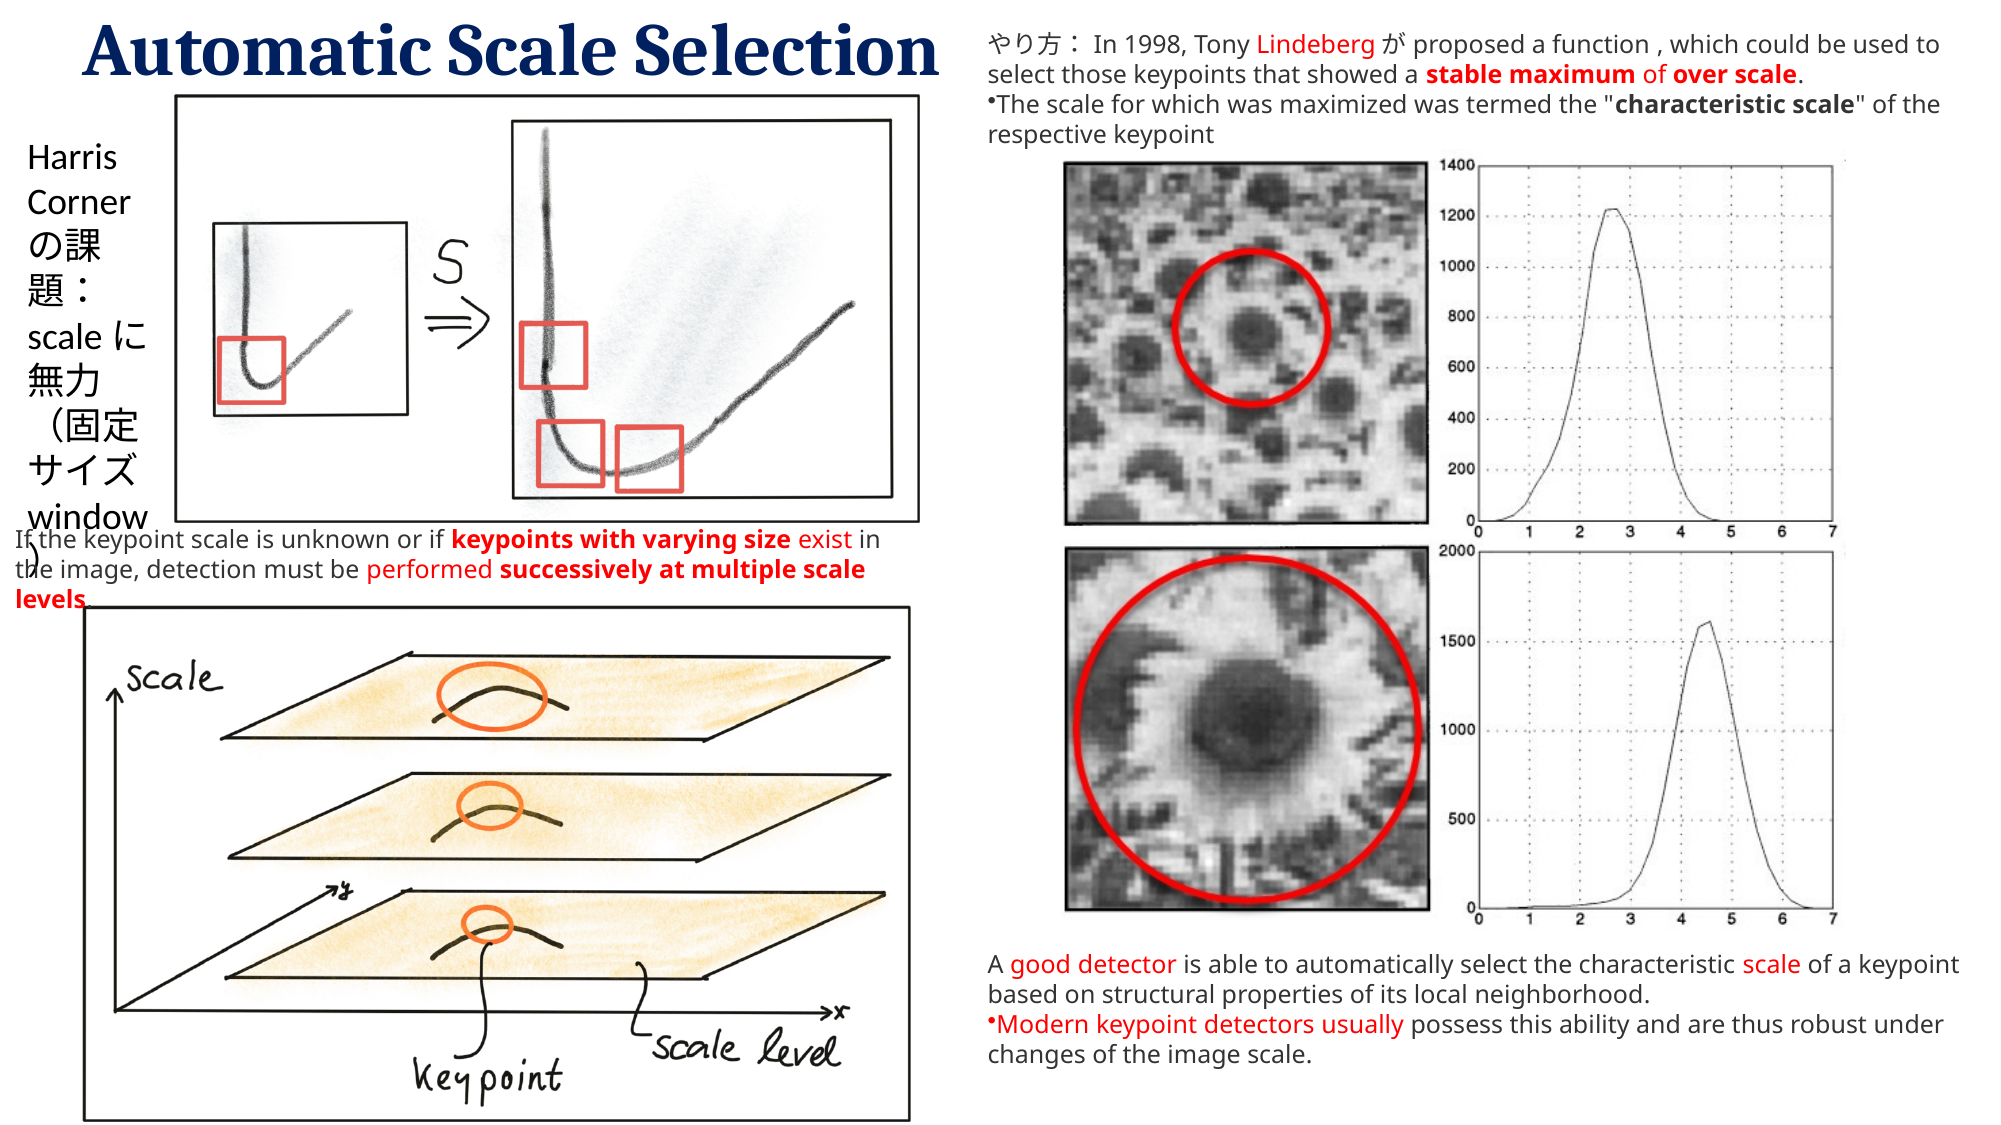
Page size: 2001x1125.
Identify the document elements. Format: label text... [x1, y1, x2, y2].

text_box If the keypoint scale is unknown or if keypoints with varying size exist in the image, detection must be performed successively at multiple scale levels. [0, 516, 933, 621]
picture [174, 93, 920, 526]
picture [81, 605, 911, 1122]
text_box Harris Cornerの課題：scaleに無力（固定サイズwindow） [12, 124, 169, 516]
title Automatic Scale Selection [82, 0, 1918, 95]
text_box A good detector is able to automatically select the characteristic scale of a keypoint based on structural properties of its local neighborhood. Modern keypoint detectors usually possess this ability and are thus robust under changes of the image scale. [987, 948, 1963, 1069]
picture [1049, 149, 1847, 941]
